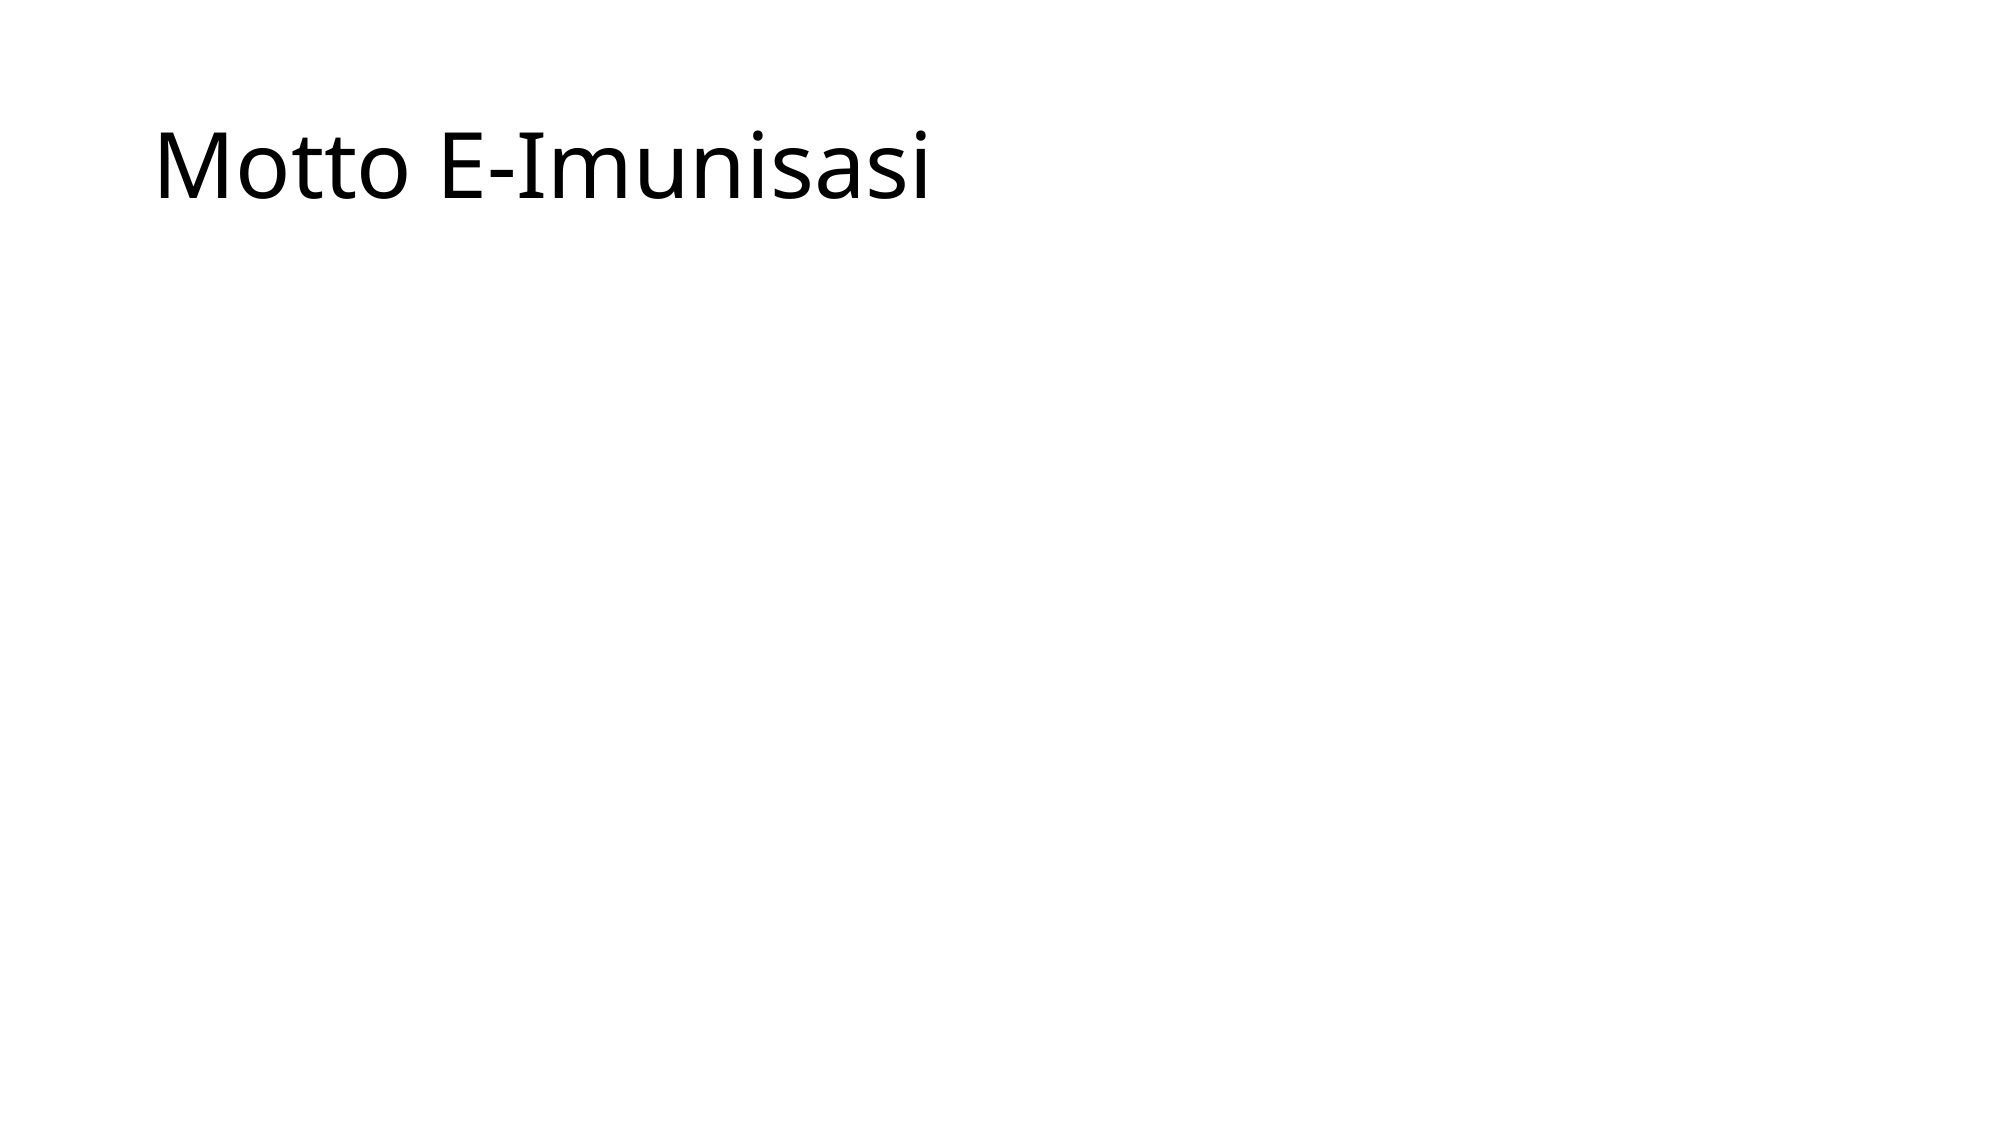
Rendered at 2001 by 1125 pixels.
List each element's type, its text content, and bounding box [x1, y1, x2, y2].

title Motto E-Imunisasi [137, 59, 1863, 278]
